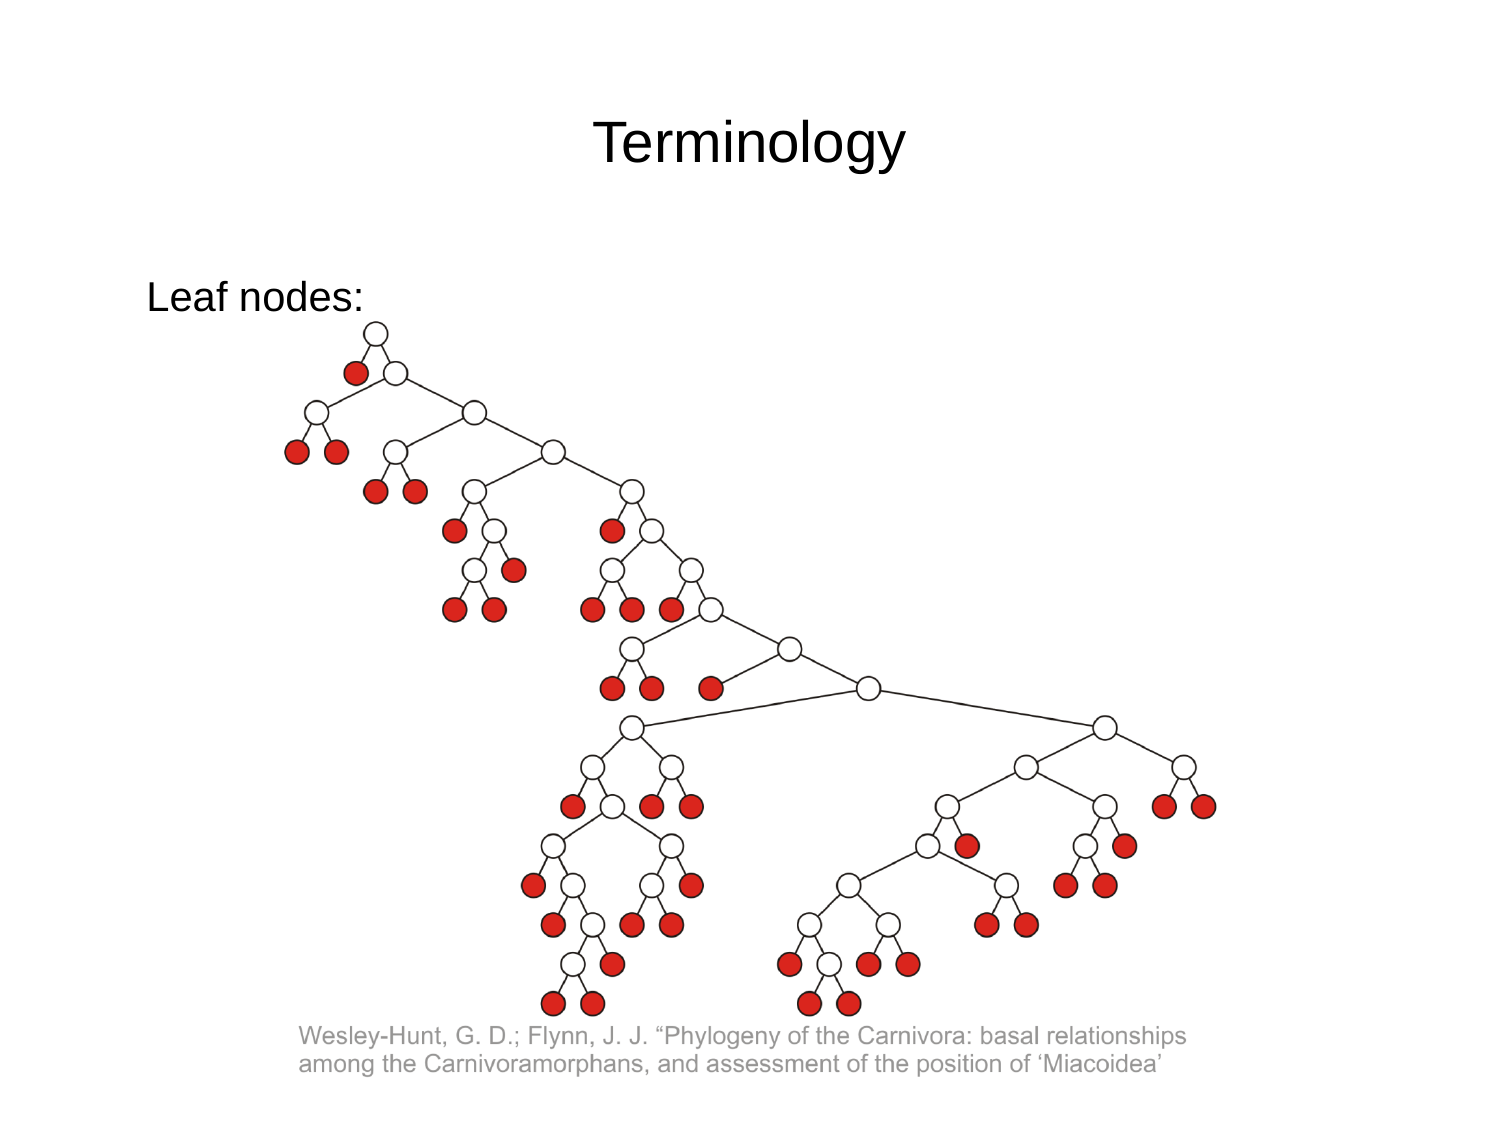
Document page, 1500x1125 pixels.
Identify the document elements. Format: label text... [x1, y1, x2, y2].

title Terminology [74, 44, 1426, 233]
list Leaf nodes: [74, 262, 1426, 1006]
picture [277, 314, 1223, 1095]
